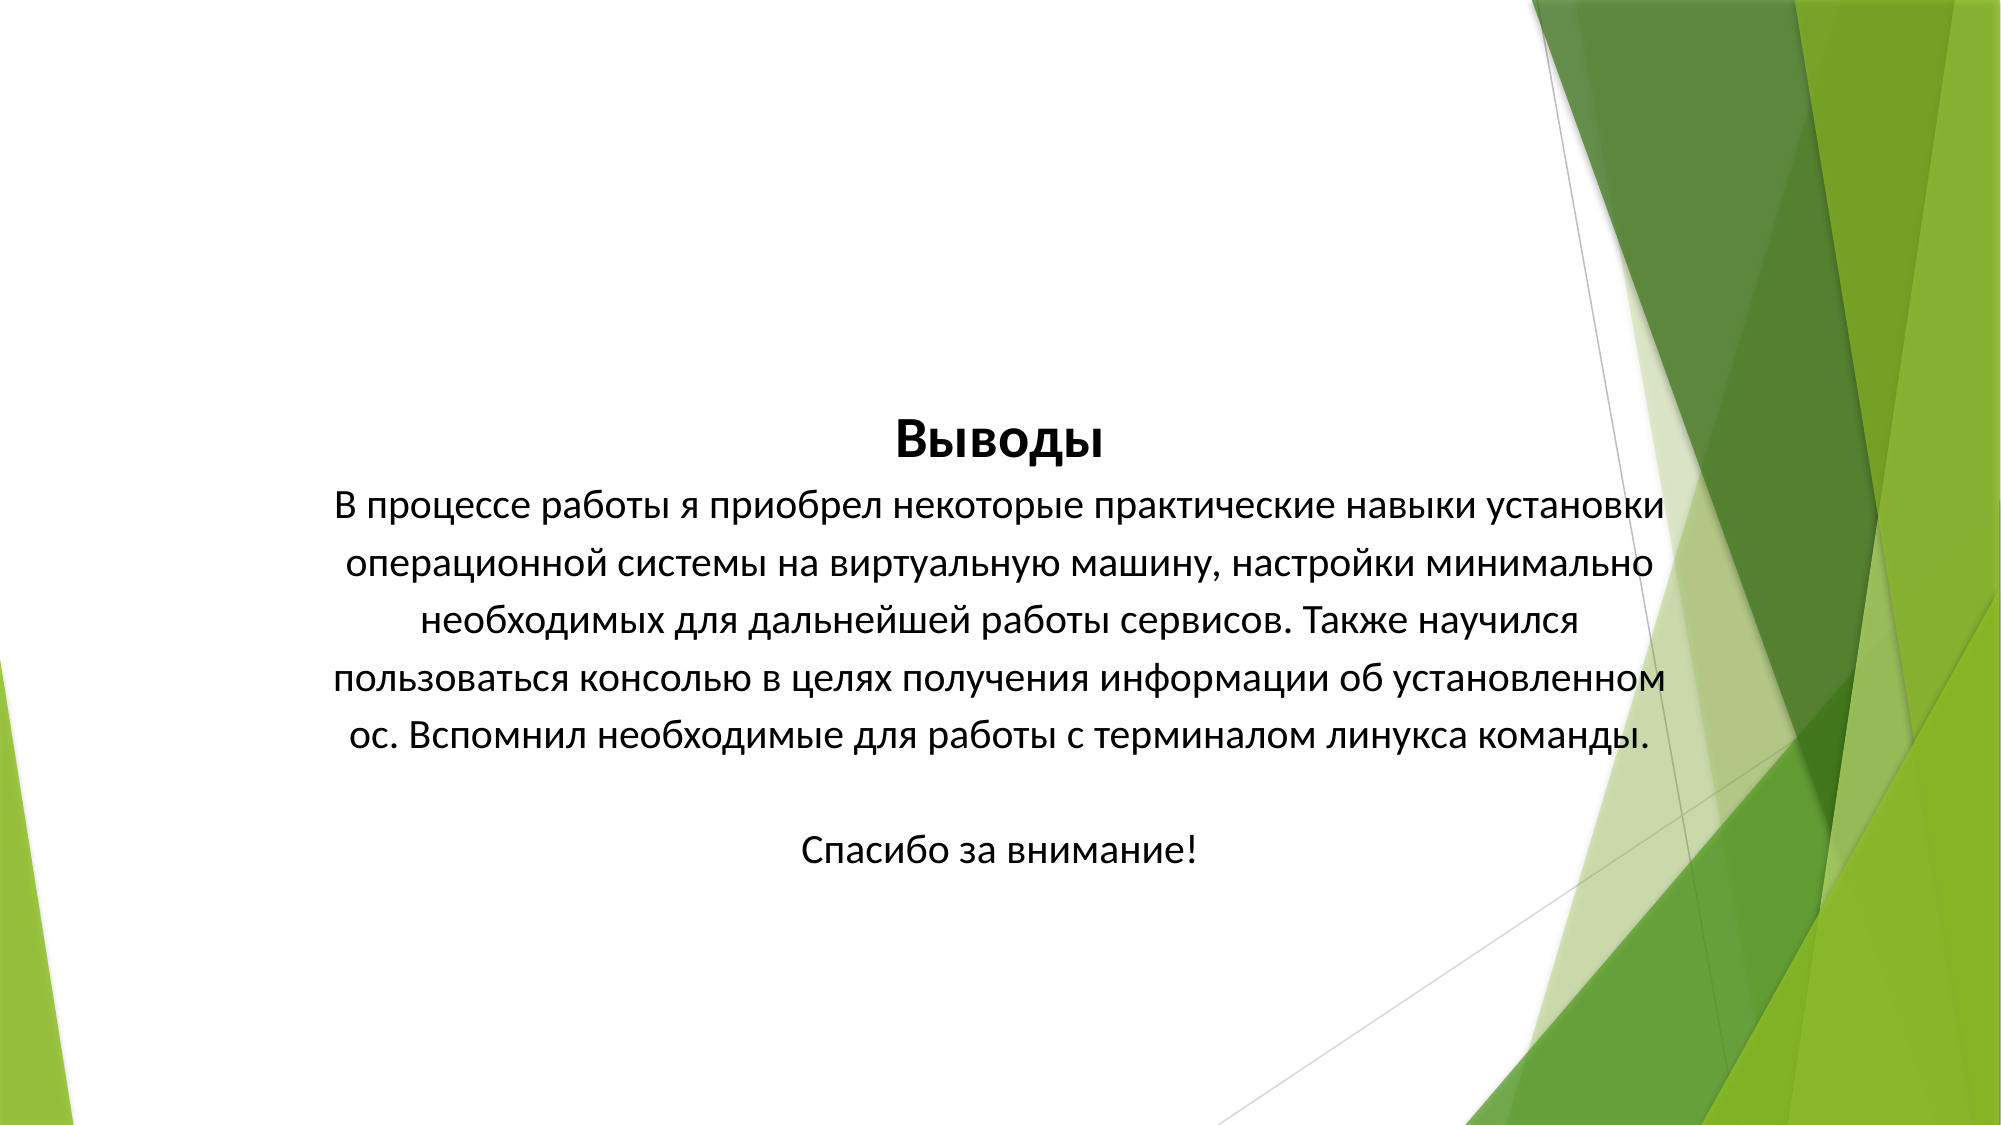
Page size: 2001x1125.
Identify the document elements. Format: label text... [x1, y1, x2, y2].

text_box Выводы В процессе работы я приобрел некоторые практические навыки установки операционной системы на виртуальную машину, настройки минимально необходимых для дальнейшей работы сервисов. Также научился пользоваться консолью в целях получения информации об установленном ос. Вспомнил необходимые для работы с терминалом линукса команды. Спасибо за внимание! [293, 381, 1707, 880]
